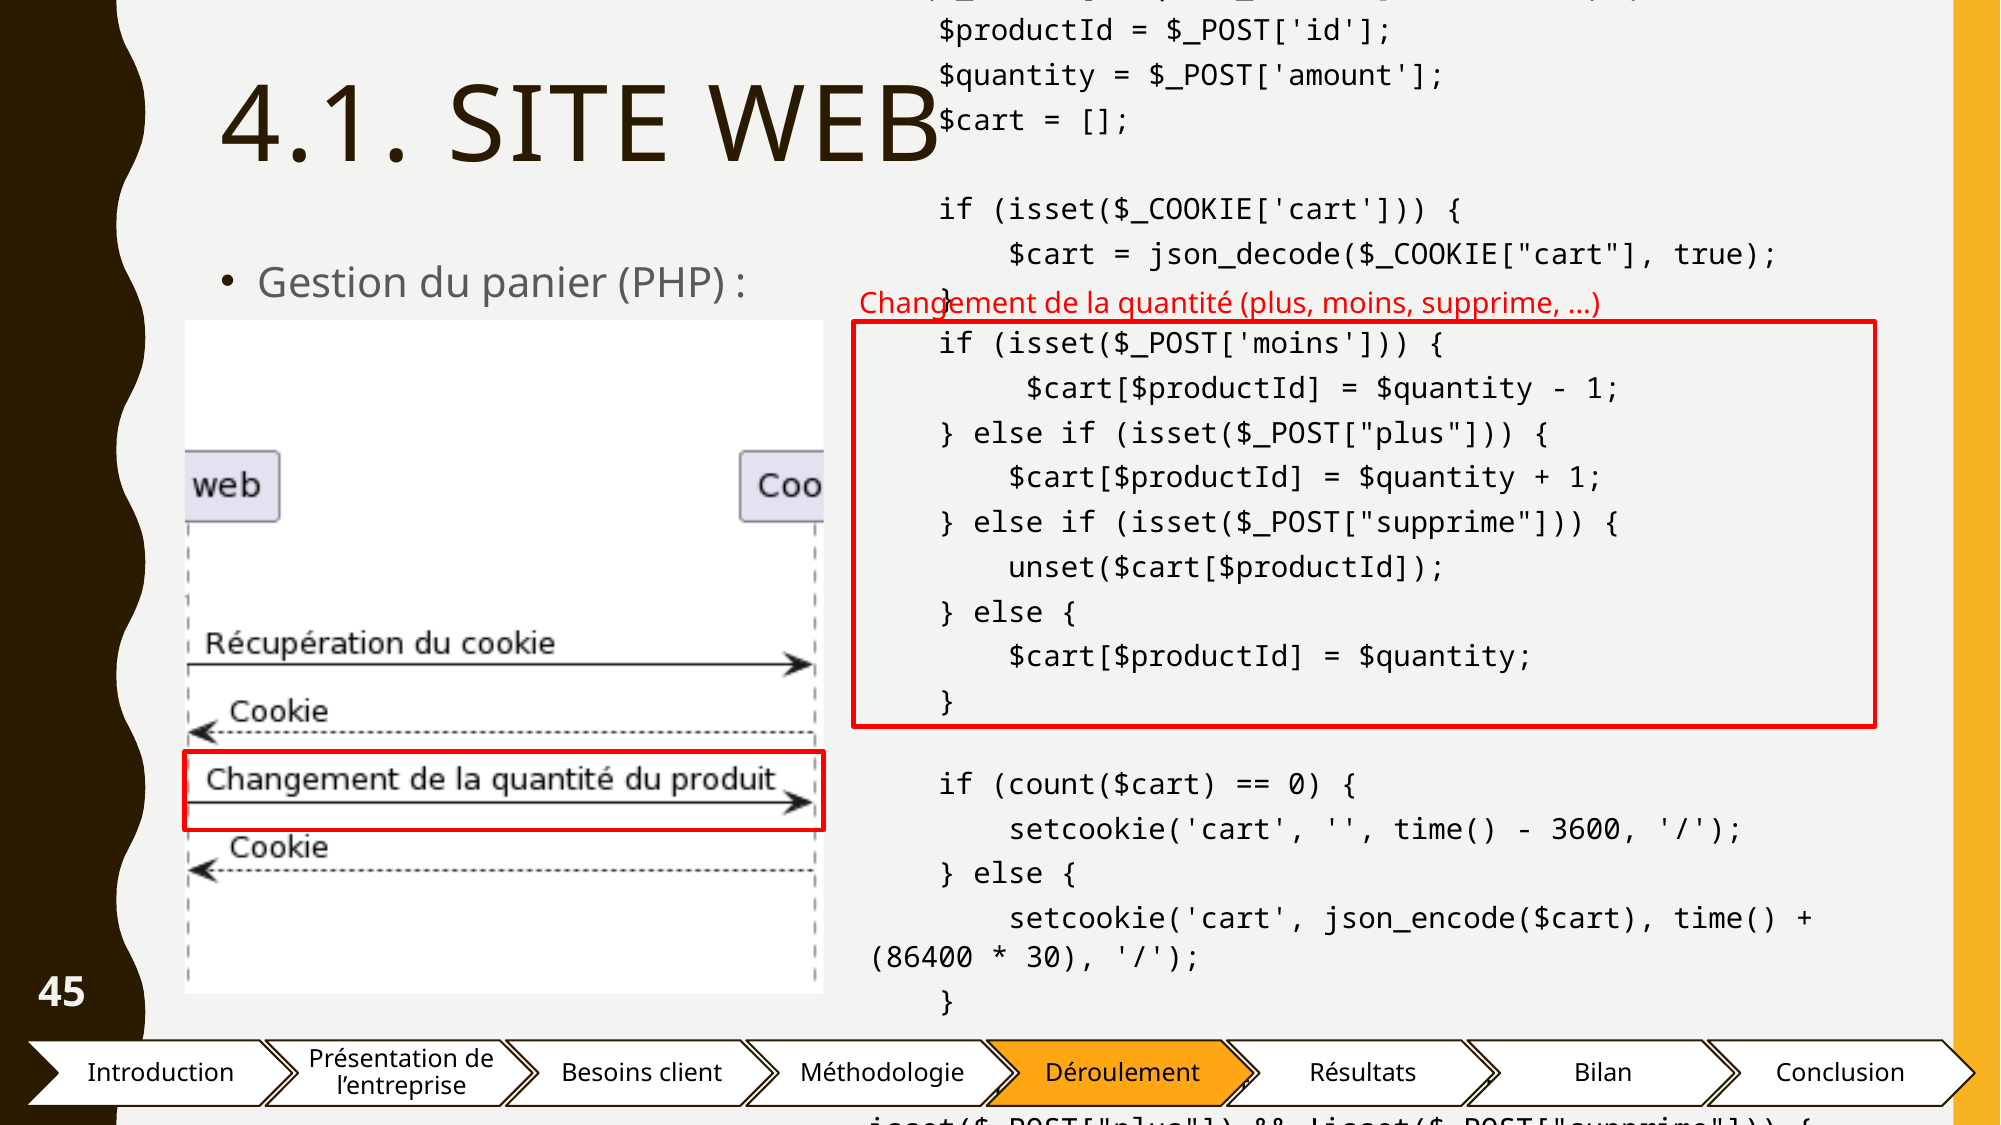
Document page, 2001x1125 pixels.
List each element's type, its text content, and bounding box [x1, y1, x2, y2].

slide_number 45 [12, 961, 113, 1027]
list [184, 320, 824, 994]
text_box Gestion du panier (PHP) : [205, 243, 853, 322]
title 4.1. Site web [205, 62, 853, 196]
text_box if ($_SERVER["REQUEST_METHOD"] === "POST") { $productId = $_POST['id']; $quantity = $_POST['amount']; $cart = []; if (isset($_COOKIE['cart'])) { $cart = json_decode($_COOKIE["cart"], true); } if (isset($_POST['moins'])) { $cart[$productId] = $quantity - 1; } else if (isset($_POST["plus"])) { $cart[$productId] = $quantity + 1; } else if (isset($_POST["supprime"])) { unset($cart[$productId]); } else { $cart[$productId] = $quantity; } if (count($cart) == 0) { setcookie('cart', '', time() - 3600, '/'); } else { setcookie('cart', json_encode($cart), time() + (86400 * 30), '/'); } if (!isset($_POST["moins"]) && !isset($_POST["plus"]) && !isset($_POST["supprime"])) { header("Location: /product.php?id=$productId"); } else { header("Refresh: 0"); } } [853, 0, 1875, 273]
text_box if ($_SERVER["REQUEST_METHOD"] === "POST") { $productId = $_POST['id']; $quantity = $_POST['amount']; $cart = []; if (isset($_COOKIE['cart'])) { $cart = json_decode($_COOKIE["cart"], true); } if (isset($_POST['moins'])) { $cart[$productId] = $quantity - 1; } else if (isset($_POST["plus"])) { $cart[$productId] = $quantity + 1; } else if (isset($_POST["supprime"])) { unset($cart[$productId]); } else { $cart[$productId] = $quantity; } if (count($cart) == 0) { setcookie('cart', '', time() - 3600, '/'); } else { setcookie('cart', json_encode($cart), time() + (86400 * 30), '/'); } if (!isset($_POST["moins"]) && !isset($_POST["plus"]) && !isset($_POST["supprime"])) { header("Location: /product.php?id=$productId"); } else { header("Refresh: 0"); } } [853, 728, 1875, 1018]
text_box [852, 330, 1876, 728]
text_box Changement de la quantité (plus, moins, supprime, …) [844, 273, 1896, 330]
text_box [24, 1040, 1975, 1106]
